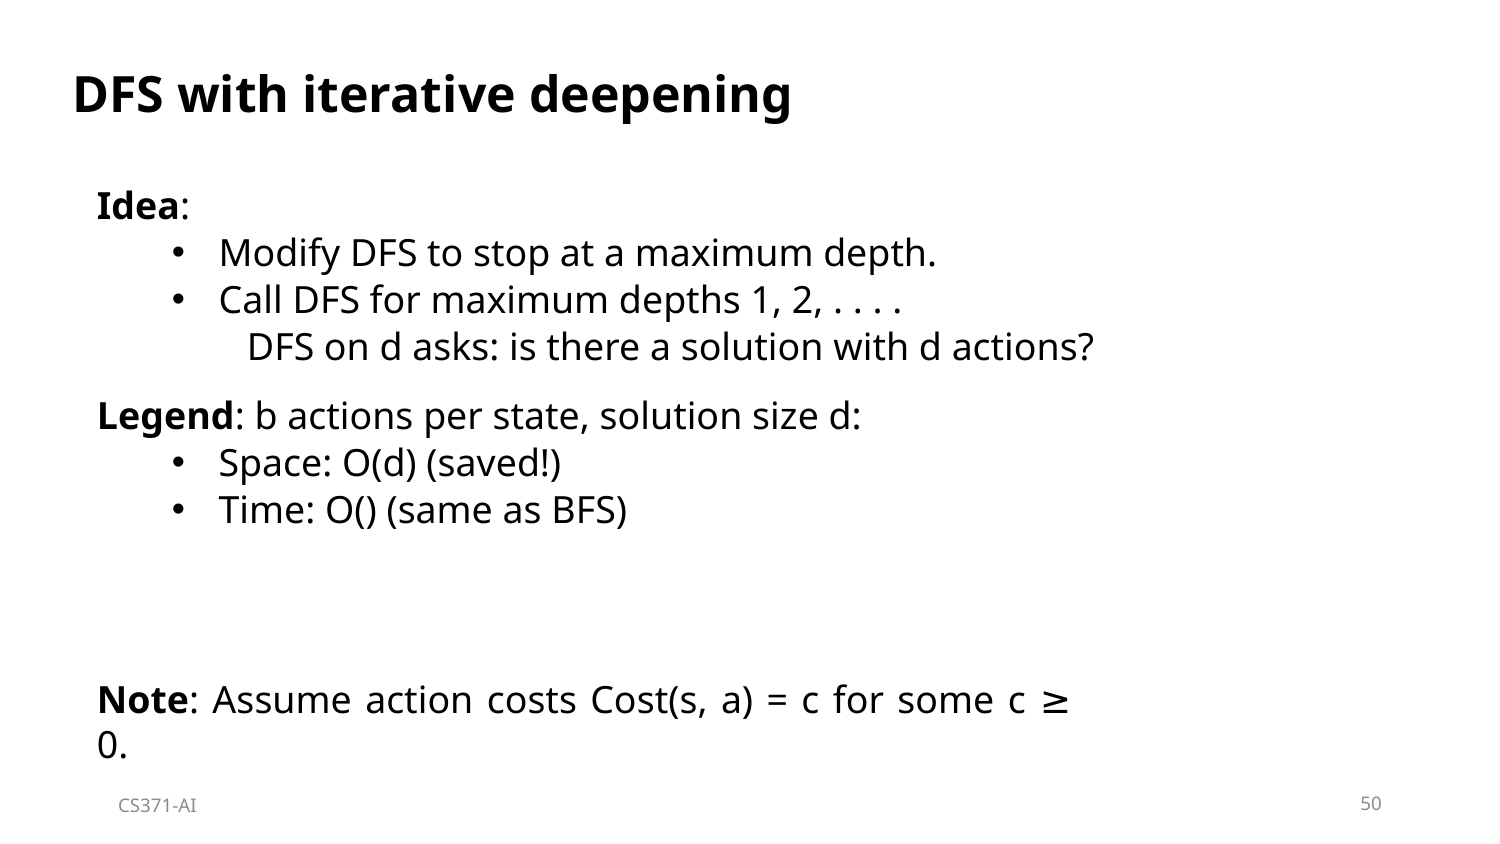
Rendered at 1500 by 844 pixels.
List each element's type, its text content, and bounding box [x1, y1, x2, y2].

text_box Note: Assume action costs Cost(s, a) = c for some c ≥ 0. [57, 669, 1112, 774]
slide_number CS371-AI [103, 782, 441, 827]
text_box DFS with iterative deepening [57, 61, 905, 163]
slide_number 50 [1059, 782, 1397, 827]
